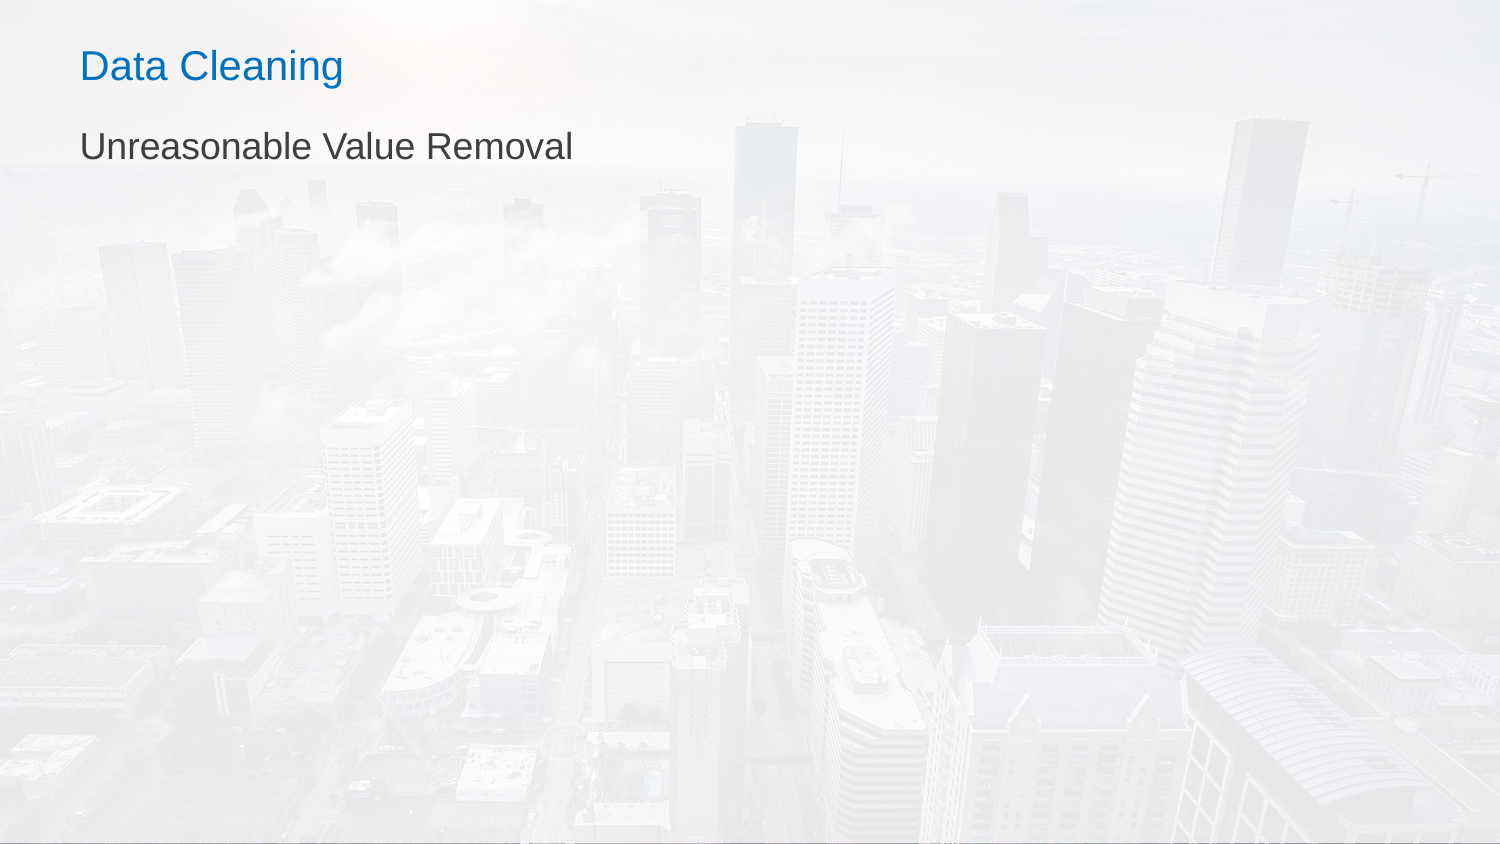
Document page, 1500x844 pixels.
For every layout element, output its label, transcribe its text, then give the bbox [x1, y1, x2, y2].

text_box Unreasonable Value Removal [64, 114, 1393, 717]
title Data Cleaning [64, 11, 1500, 115]
